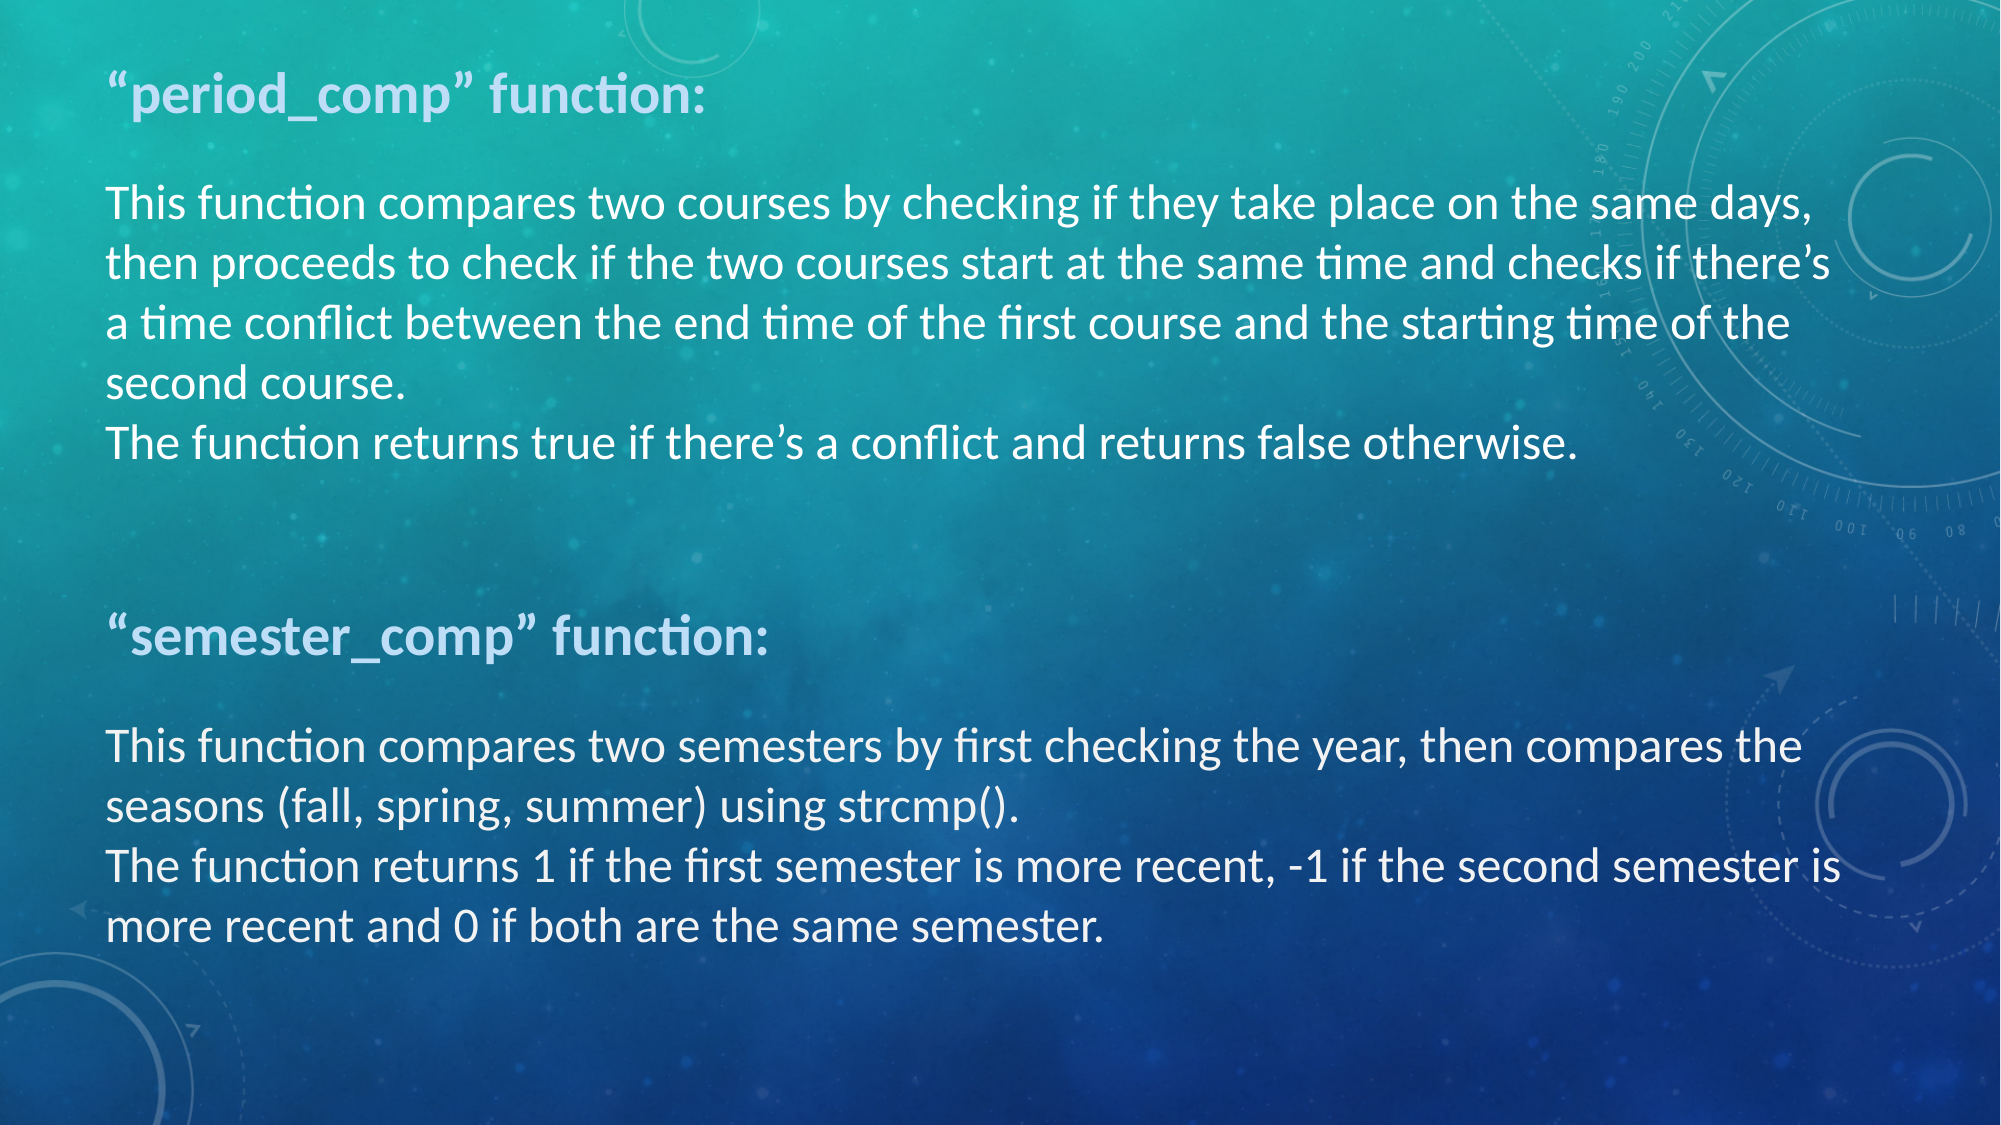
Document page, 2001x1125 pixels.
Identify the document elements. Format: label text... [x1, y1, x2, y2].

text_box “semester_comp” function: This function compares two semesters by first checking the year, then compares the seasons (fall, spring, summer) using strcmp(). The function returns 1 if the first semester is more recent, -1 if the second semester is more recent and 0 if both are the same semester. [90, 590, 1898, 960]
picture [0, 0, 2001, 1125]
text_box “period_comp” function: This function compares two courses by checking if they take place on the same days, then proceeds to check if the two courses start at the same time and checks if there’s a time conflict between the end time of the first course and the starting time of the second course. The function returns true if there’s a conflict and returns false otherwise. [90, 47, 1869, 478]
